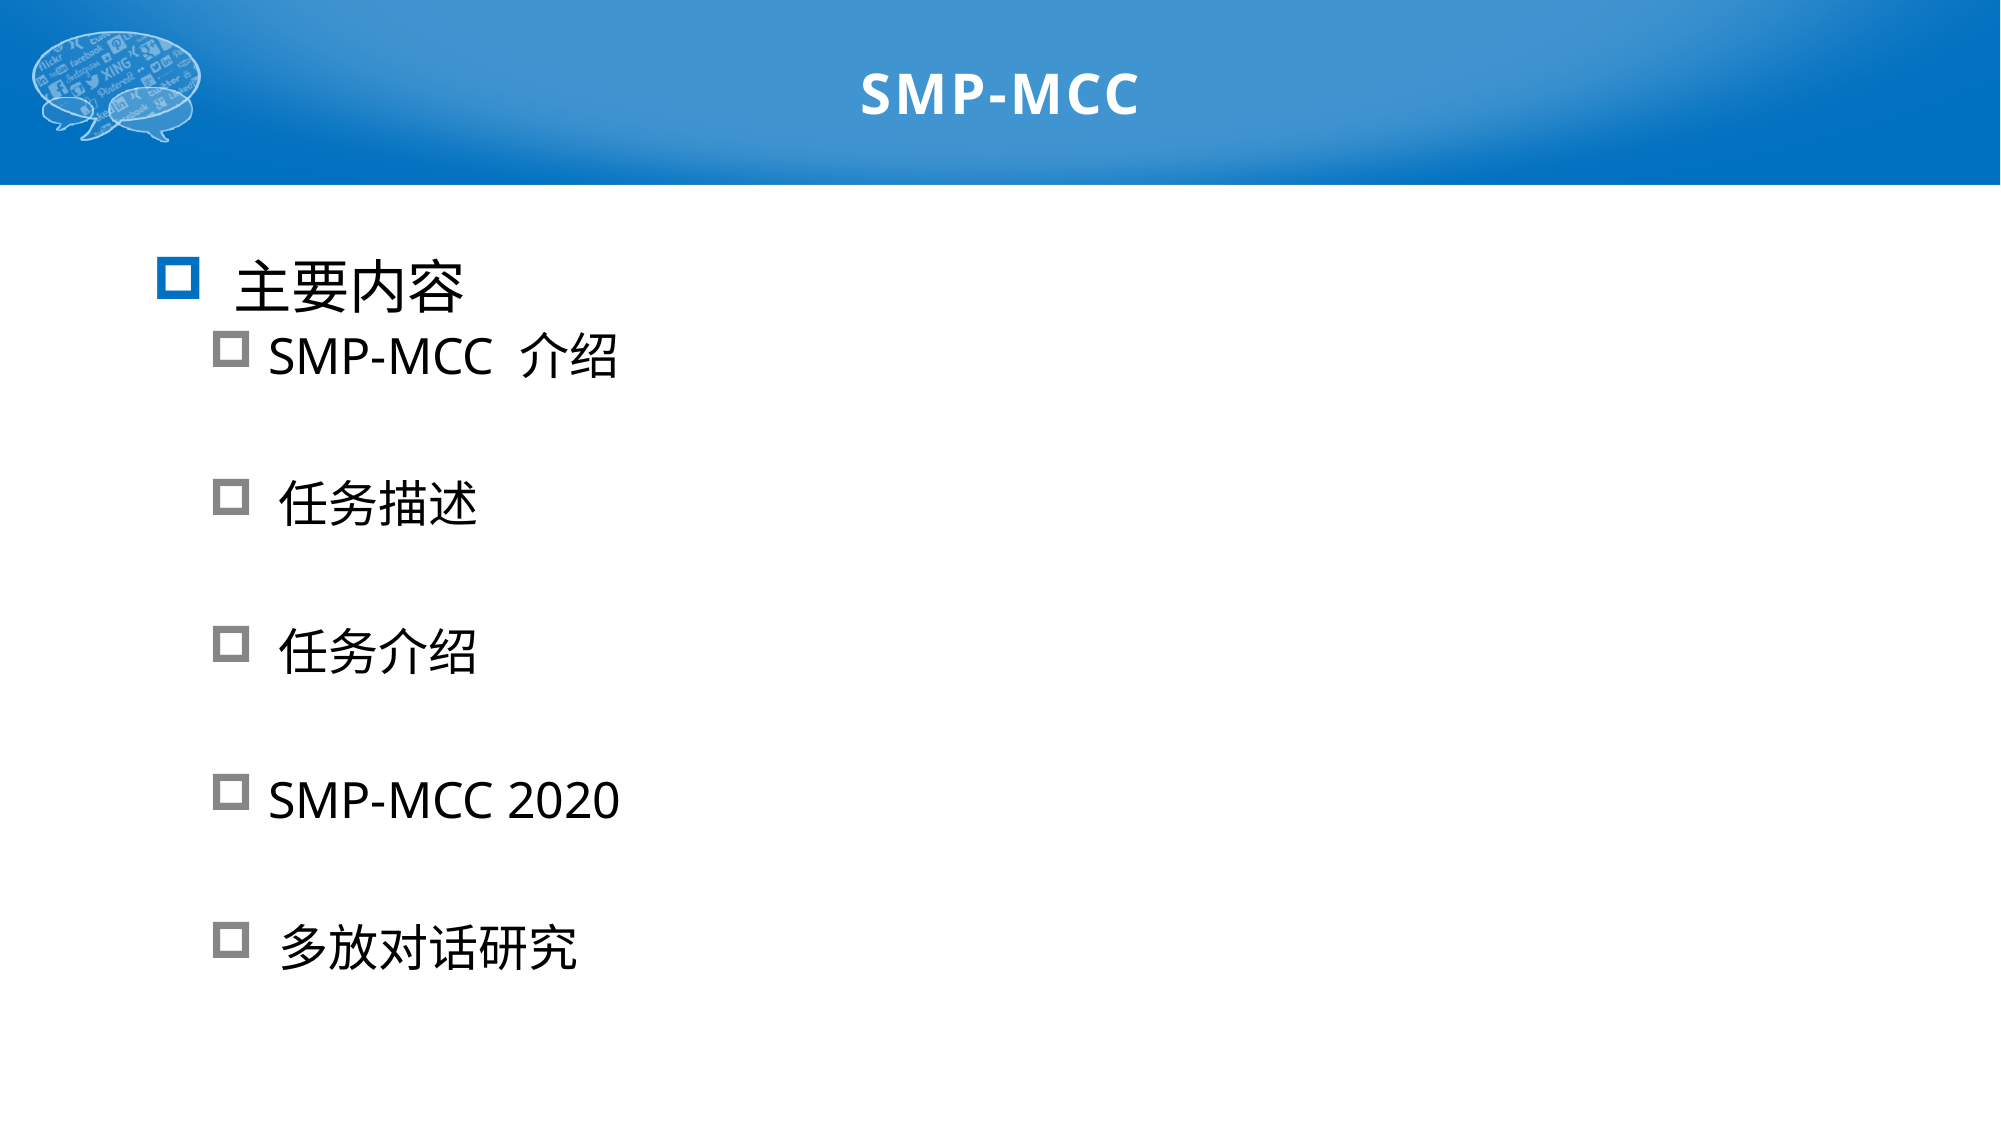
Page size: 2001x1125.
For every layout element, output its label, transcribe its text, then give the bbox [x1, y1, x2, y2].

list 主要内容 SMP-MCC 介绍 任务描述 任务介绍 SMP-MCC 2020 多放对话研究 [137, 250, 1863, 1014]
picture [0, 0, 2001, 1125]
title SMP-MCC [0, 34, 2000, 160]
